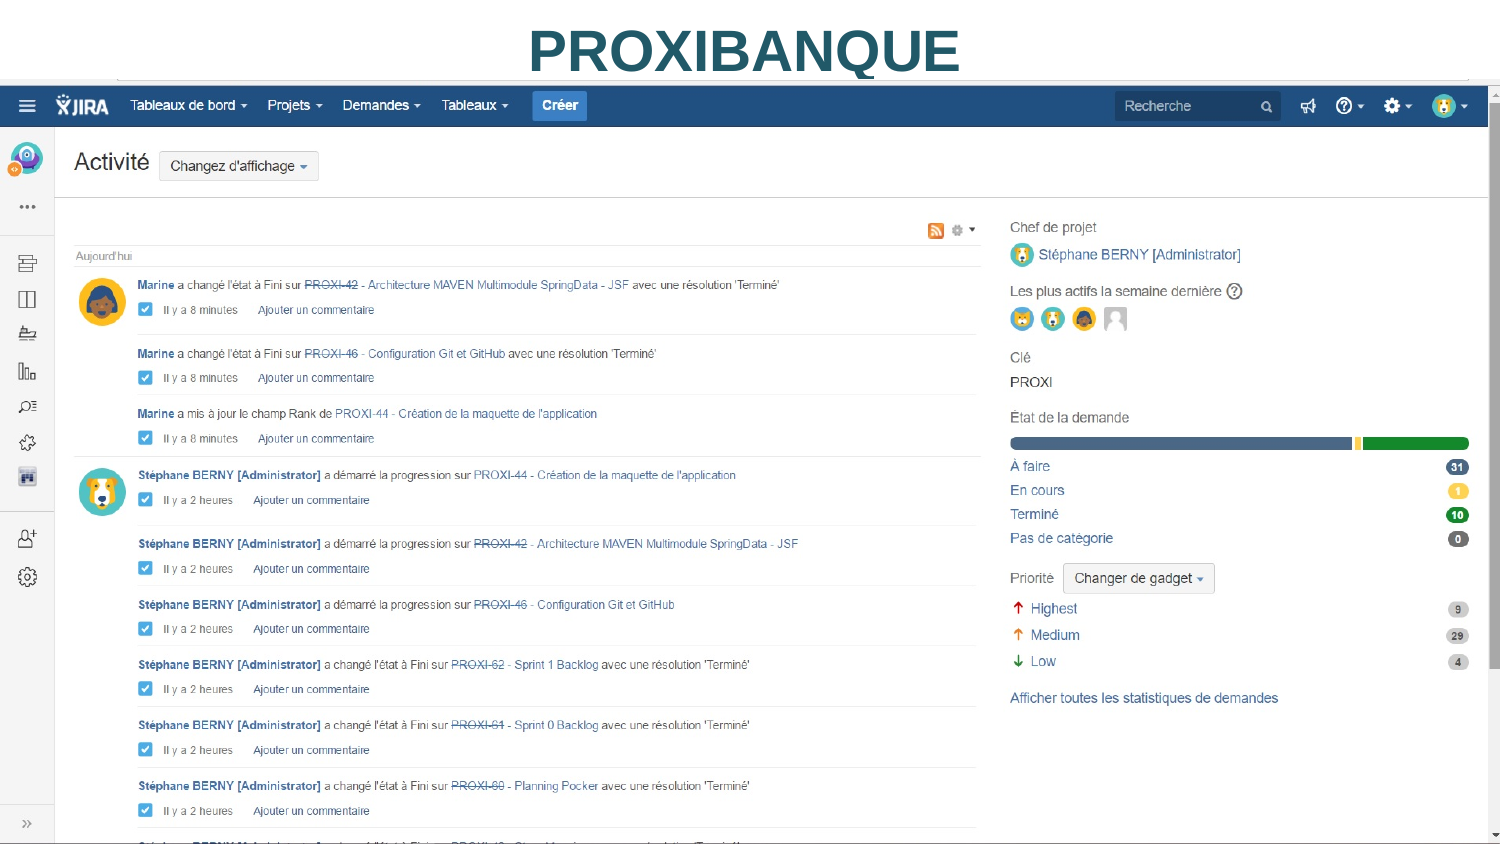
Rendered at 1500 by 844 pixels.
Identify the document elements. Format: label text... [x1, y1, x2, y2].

title PROXIBANQUE [70, 0, 1421, 77]
picture [0, 0, 1500, 844]
